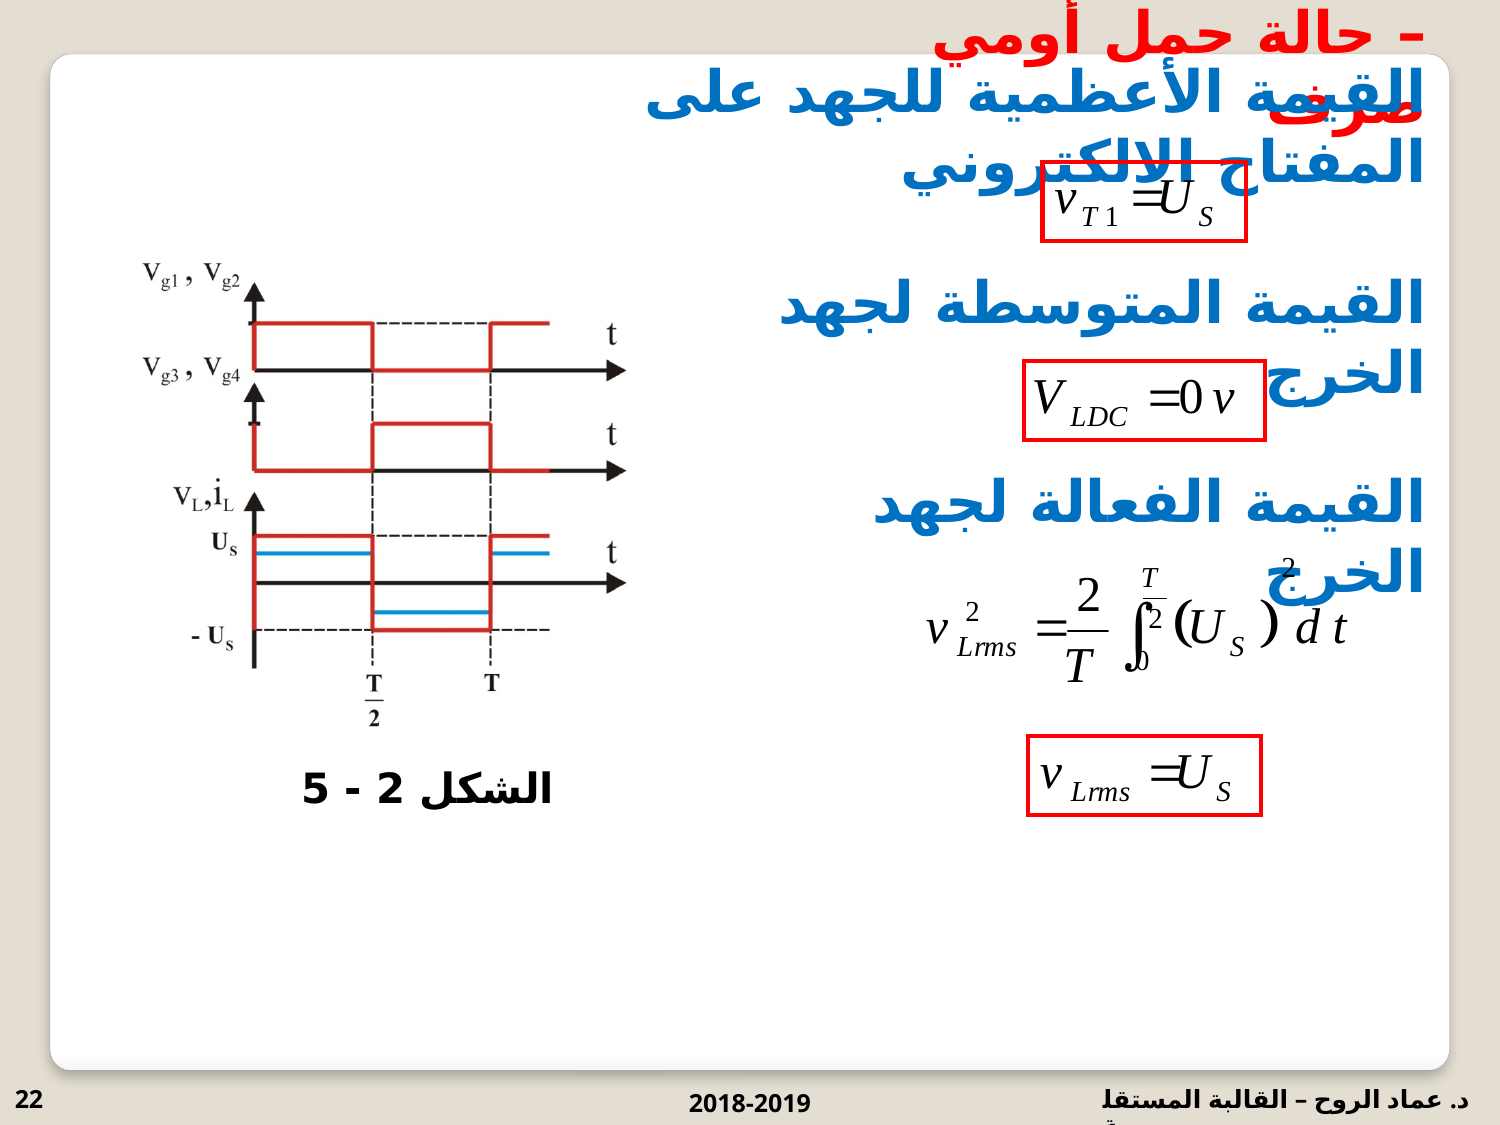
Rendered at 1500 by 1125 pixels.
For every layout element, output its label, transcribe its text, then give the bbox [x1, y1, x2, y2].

text_box القيمة المتوسطة لجهد الخرج [738, 257, 1442, 413]
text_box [924, 542, 1364, 694]
picture [140, 245, 650, 732]
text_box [1025, 362, 1264, 439]
slide_number 2018-2019 [562, 1065, 938, 1125]
slide_number 22 [0, 1065, 106, 1125]
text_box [1029, 737, 1260, 814]
footer د. عماد الروح – القالبة المستقلة [1089, 1065, 1500, 1125]
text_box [1044, 163, 1245, 240]
text_box الشكل 2 - 5 [246, 754, 610, 820]
text_box – حالة حمل أومي صرف [890, 0, 1442, 46]
text_box القيمة الأعظمية للجهد على المفتاح الالكتروني [492, 46, 1442, 202]
text_box القيمة الفعالة لجهد الخرج [808, 456, 1442, 612]
